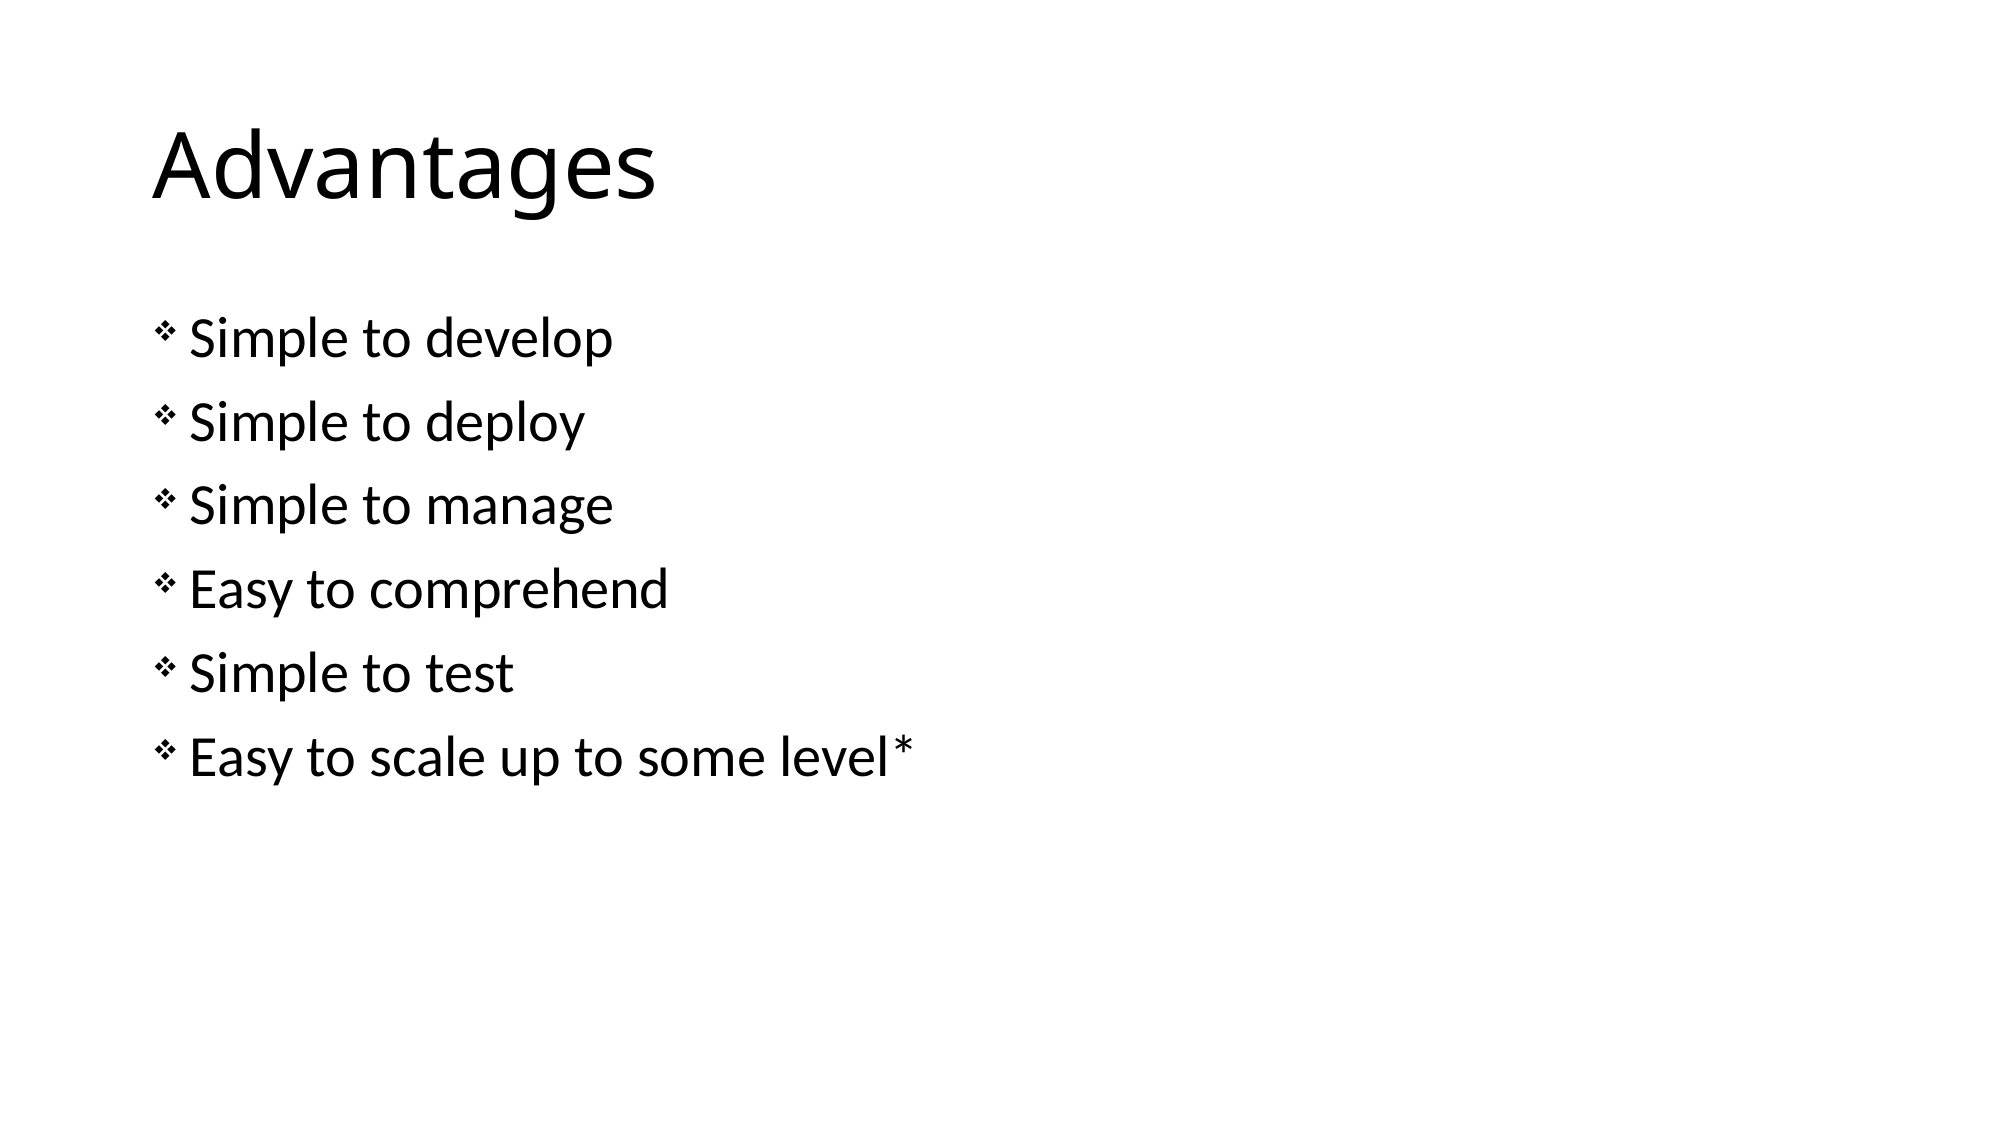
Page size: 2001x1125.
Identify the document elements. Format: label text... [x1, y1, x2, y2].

list Simple to develop Simple to deploy Simple to manage Easy to comprehend Simple to test Easy to scale up to some level* [137, 299, 1863, 1014]
title Advantages [137, 59, 1863, 278]
